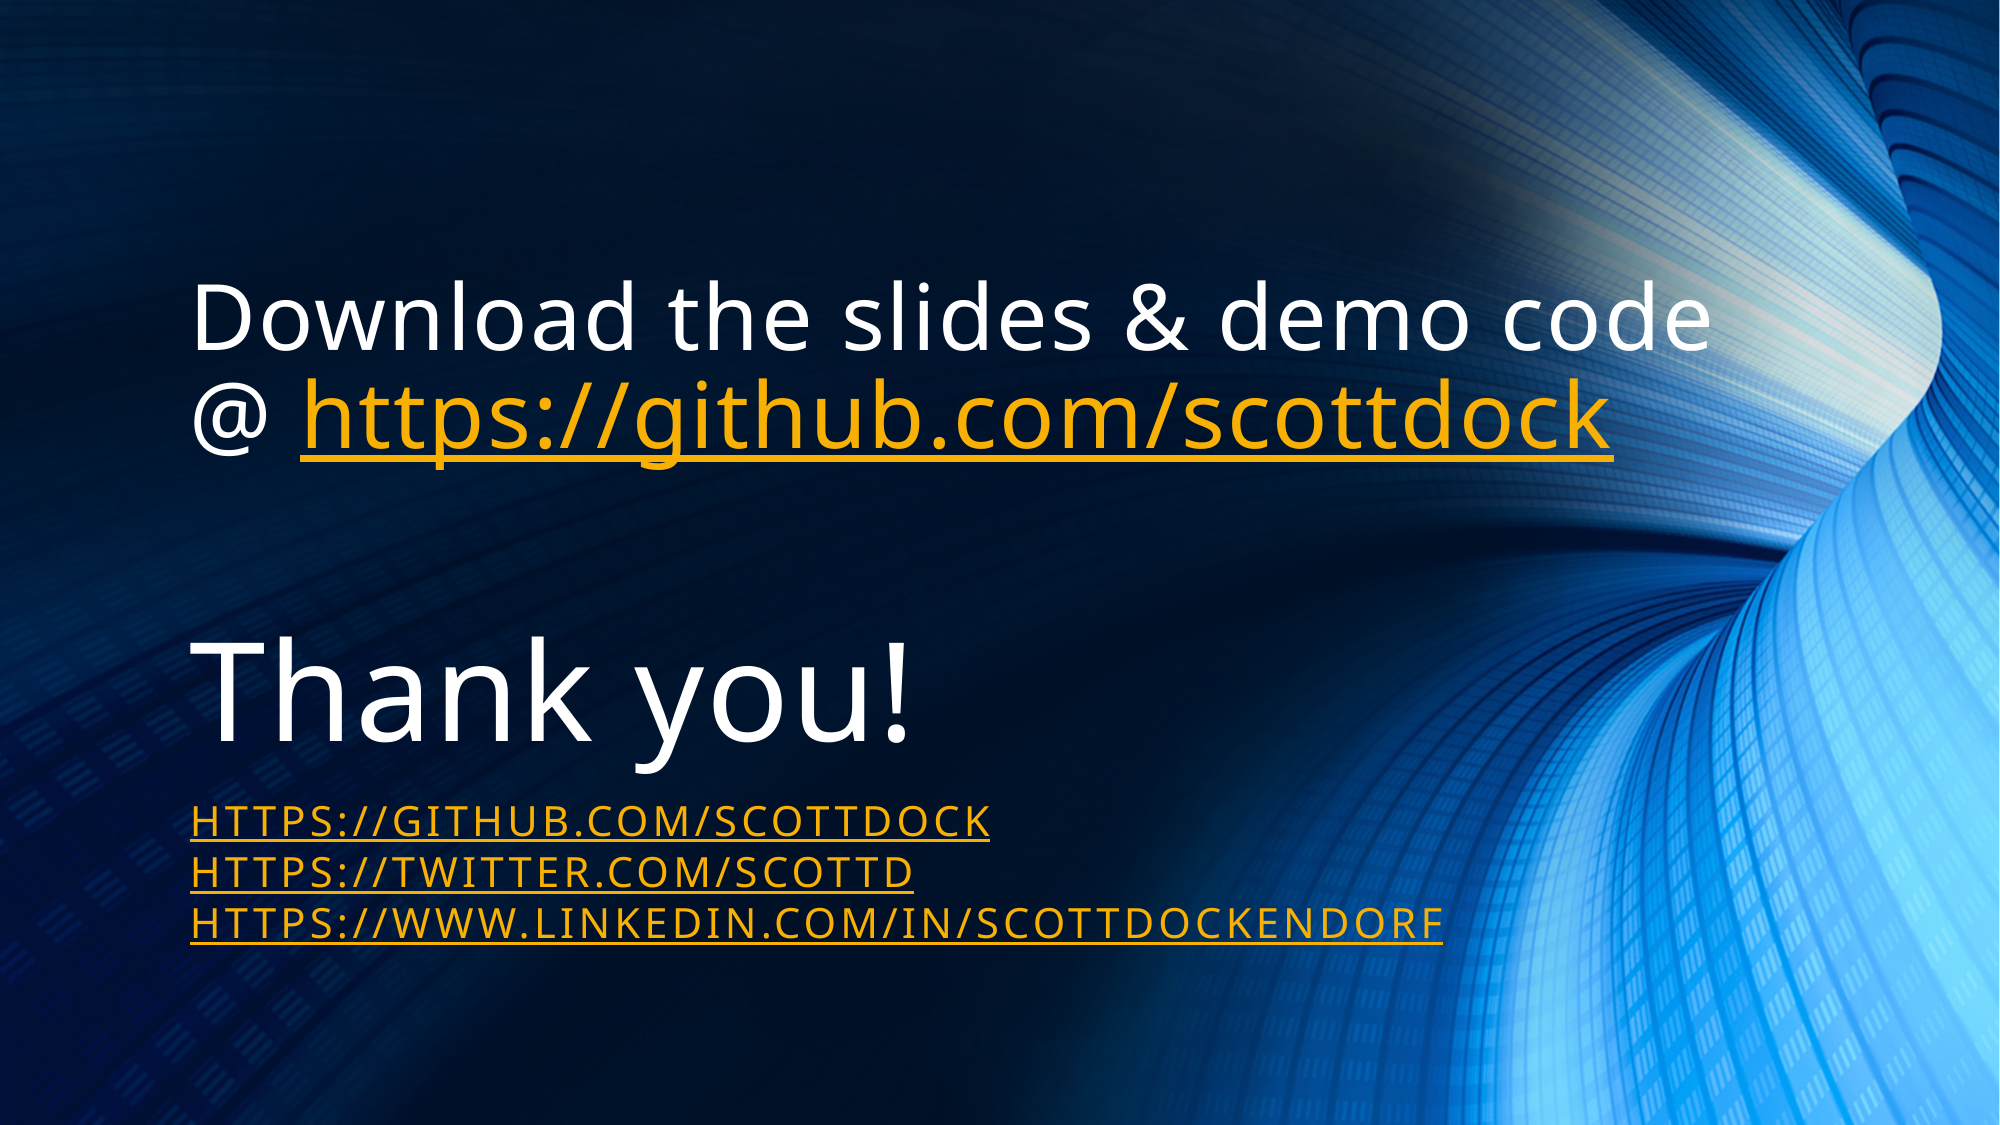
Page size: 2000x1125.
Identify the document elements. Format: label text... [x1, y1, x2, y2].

subtitle https://Github.com/scottdock https://twitter.com/scottd https://www.linkedin.com/in/scottdockendorf [174, 787, 1525, 988]
text_box Download the slides & demo code @ https://github.com/scottdock [174, 88, 1788, 564]
title Thank you! [174, 564, 1525, 775]
picture [0, 0, 2000, 1125]
